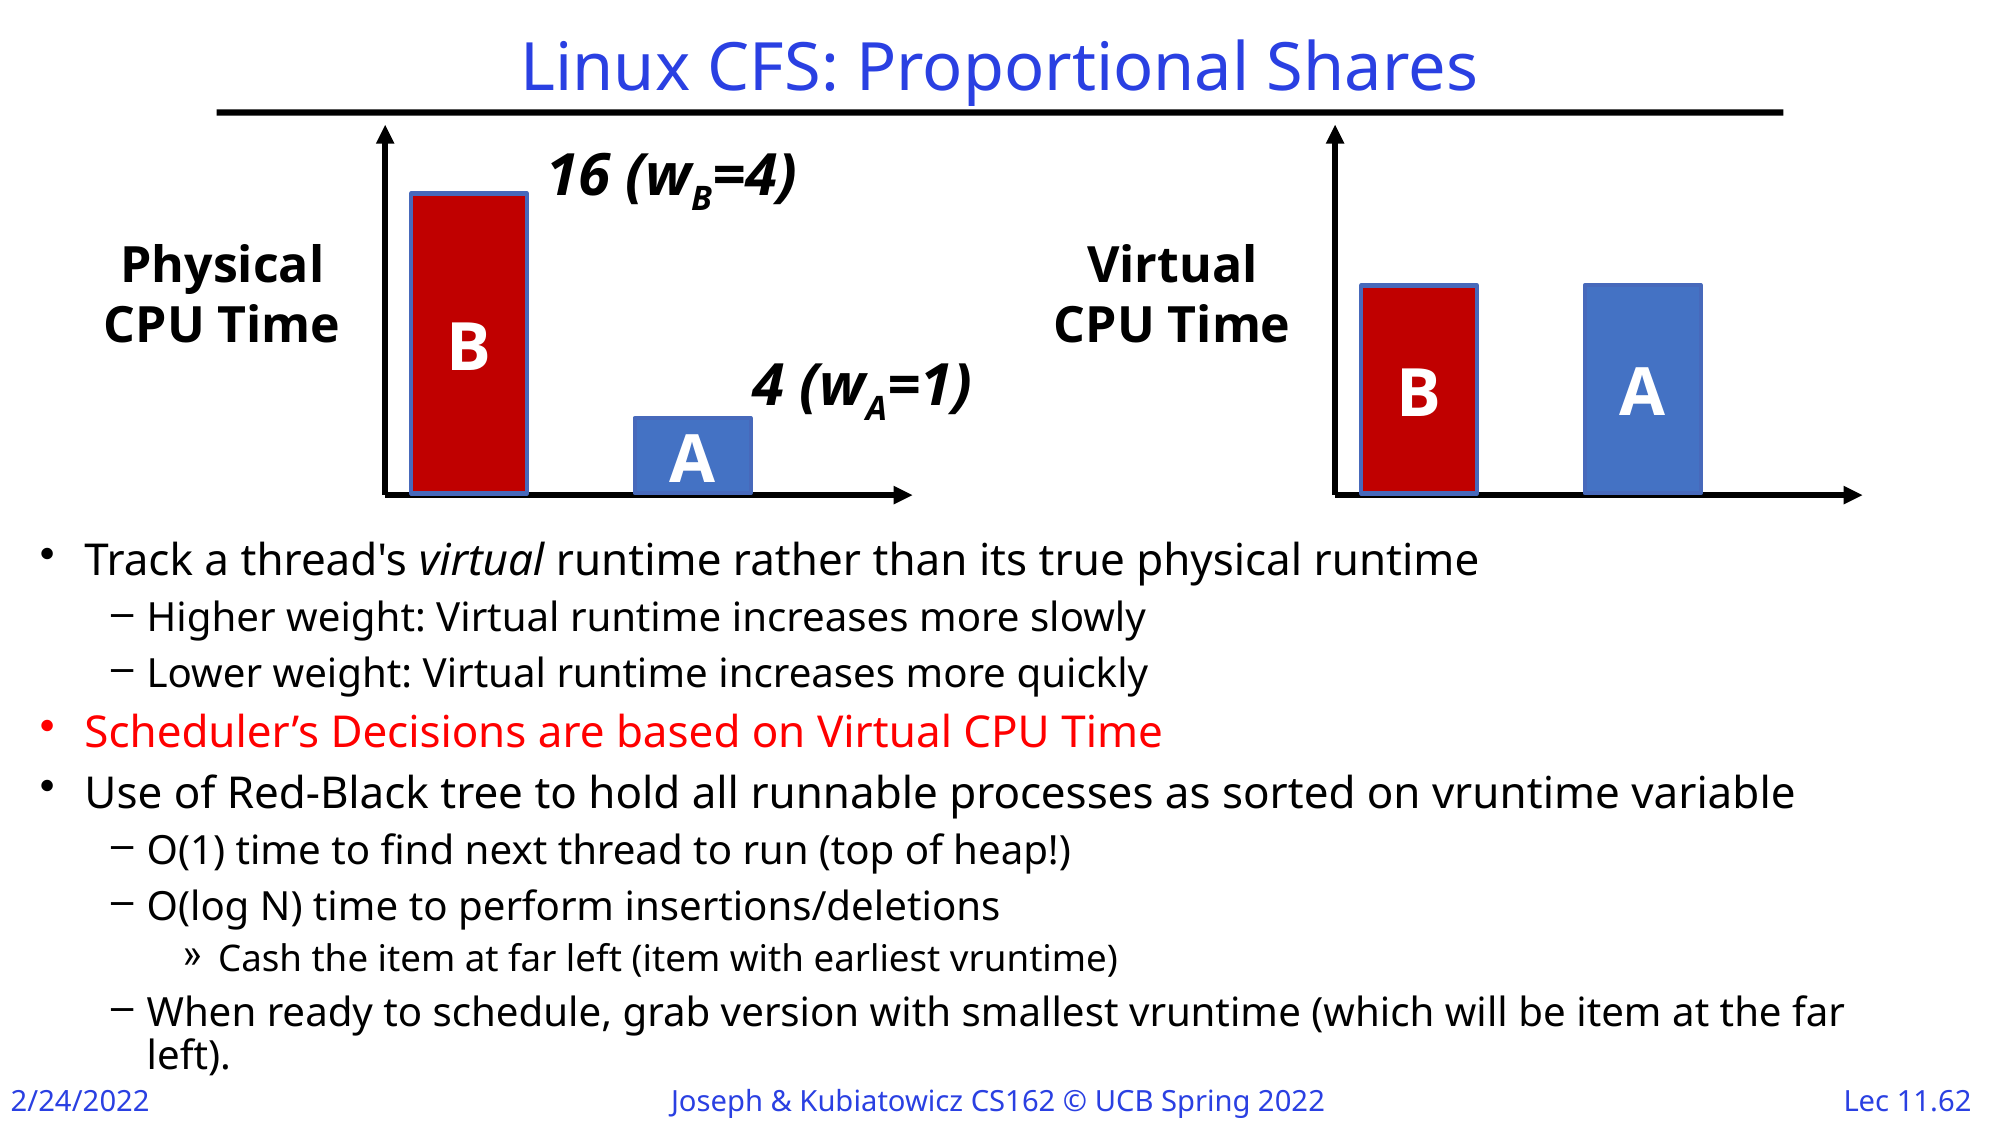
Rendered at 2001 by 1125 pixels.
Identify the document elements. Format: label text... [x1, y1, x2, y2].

list Track a thread's virtual runtime rather than its true physical runtime Higher weight: Virtual runtime increases more slowly Lower weight: Virtual runtime increases more quickly Scheduler’s Decisions are based on Virtual CPU Time Use of Red-Black tree to hold all runnable processes as sorted on vruntime variable O(1) time to find next thread to run (top of heap!) O(log N) time to perform insertions/deletions Cash the item at far left (item with earliest vruntime) When ready to schedule, grab version with smallest vruntime (which will be item at the far left). [24, 530, 1916, 1088]
title Linux CFS: Proportional Shares [216, 24, 1784, 113]
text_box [1038, 124, 1863, 496]
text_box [88, 124, 994, 496]
